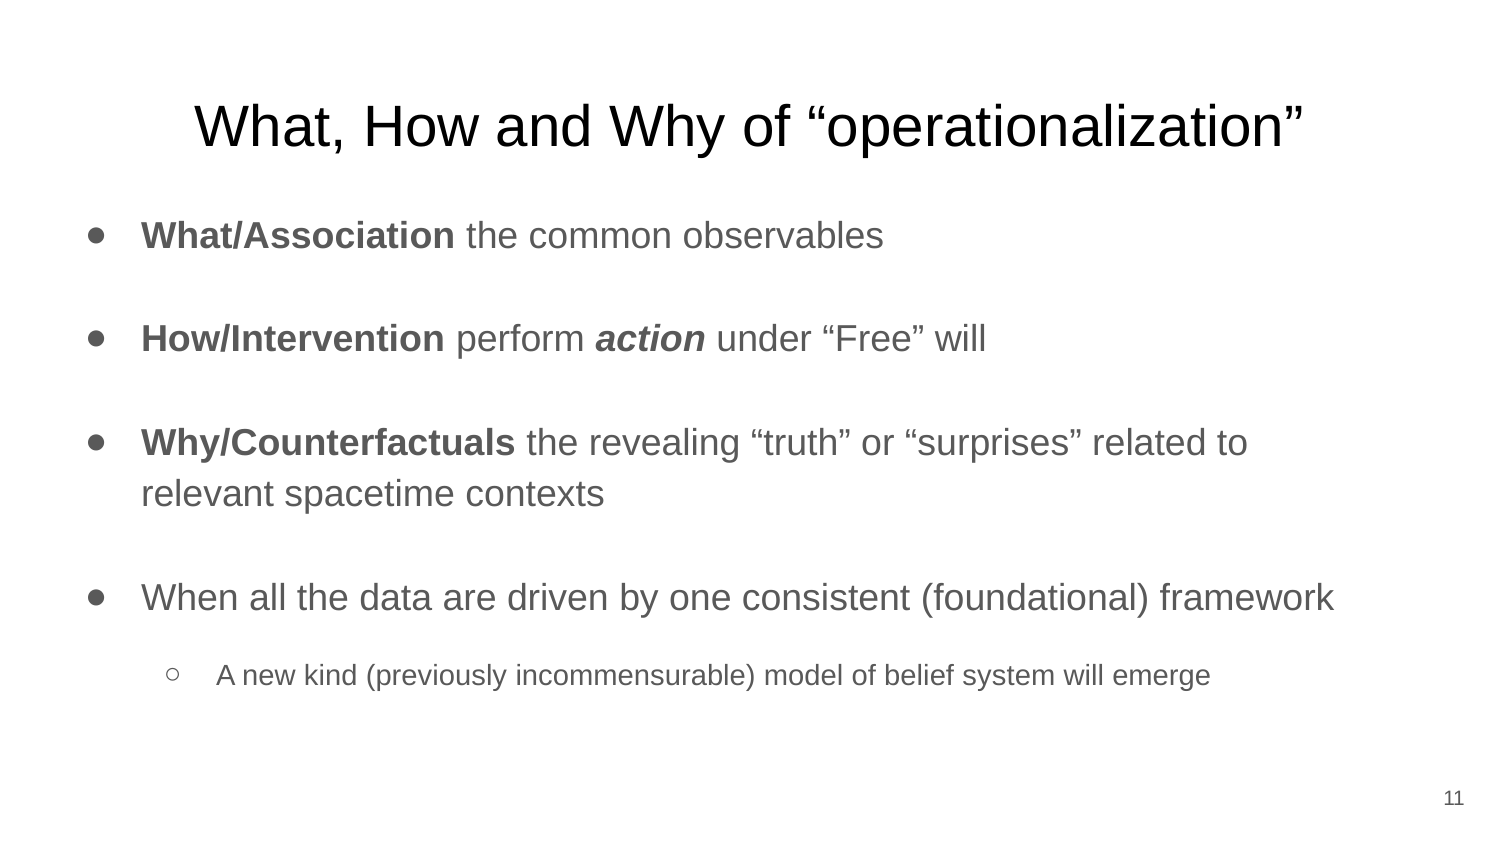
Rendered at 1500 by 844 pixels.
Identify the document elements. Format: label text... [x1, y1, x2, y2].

slide_number 11 [1389, 764, 1480, 830]
list What/Association the common observables How/Intervention perform action under “Free” will Why/Counterfactuals the revealing “truth” or “surprises” related to relevant spacetime contexts When all the data are driven by one consistent (foundational) framework A new kind (previously incommensurable) model of belief system will emerge [51, 189, 1379, 750]
title What, How and Why of “operationalization” [51, 72, 1449, 167]
